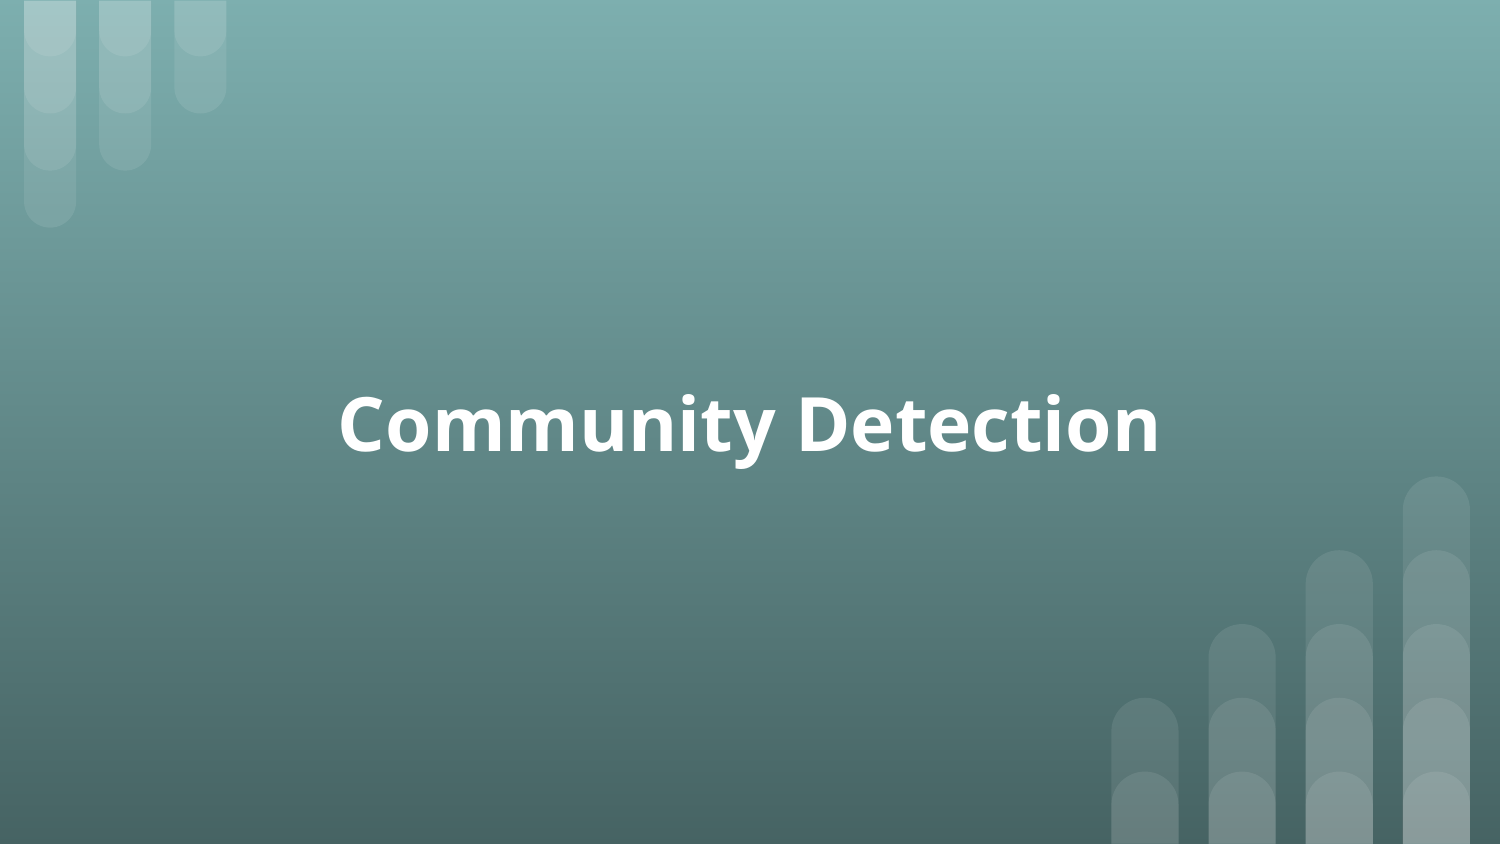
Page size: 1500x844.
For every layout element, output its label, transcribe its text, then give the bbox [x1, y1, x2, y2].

title Community Detection [269, 268, 1231, 576]
